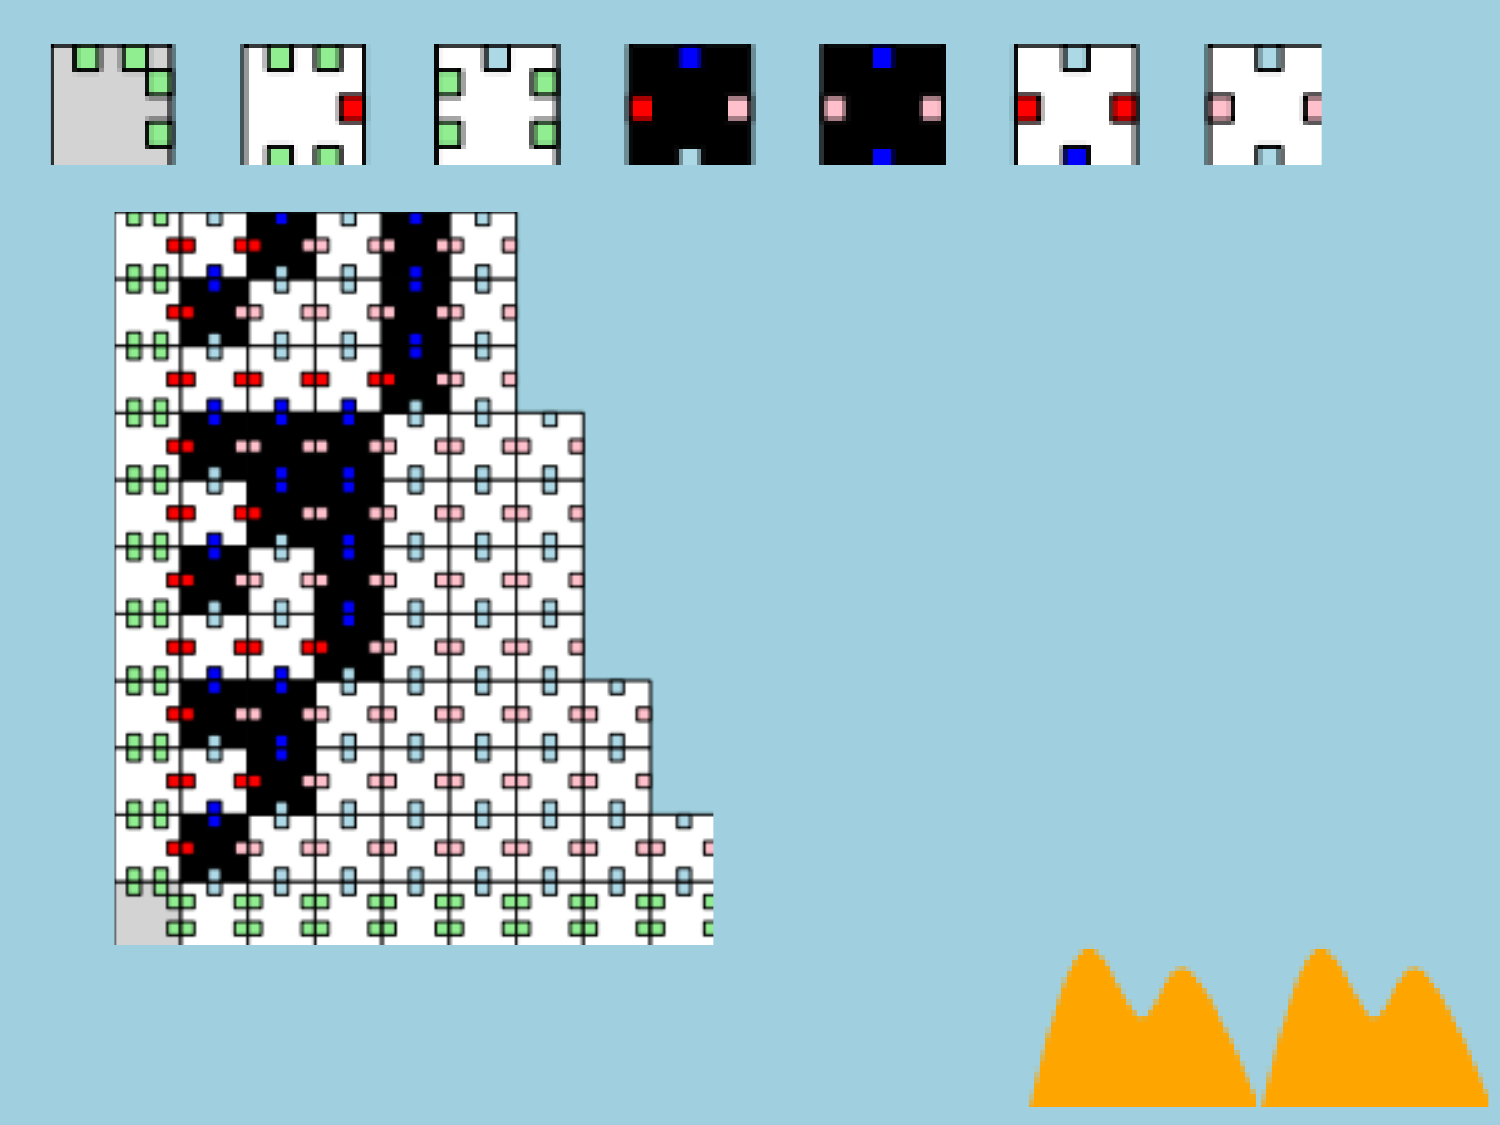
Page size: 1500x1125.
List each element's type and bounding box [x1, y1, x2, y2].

picture [50, 44, 1322, 165]
picture [1023, 944, 1489, 1107]
picture [114, 212, 714, 945]
